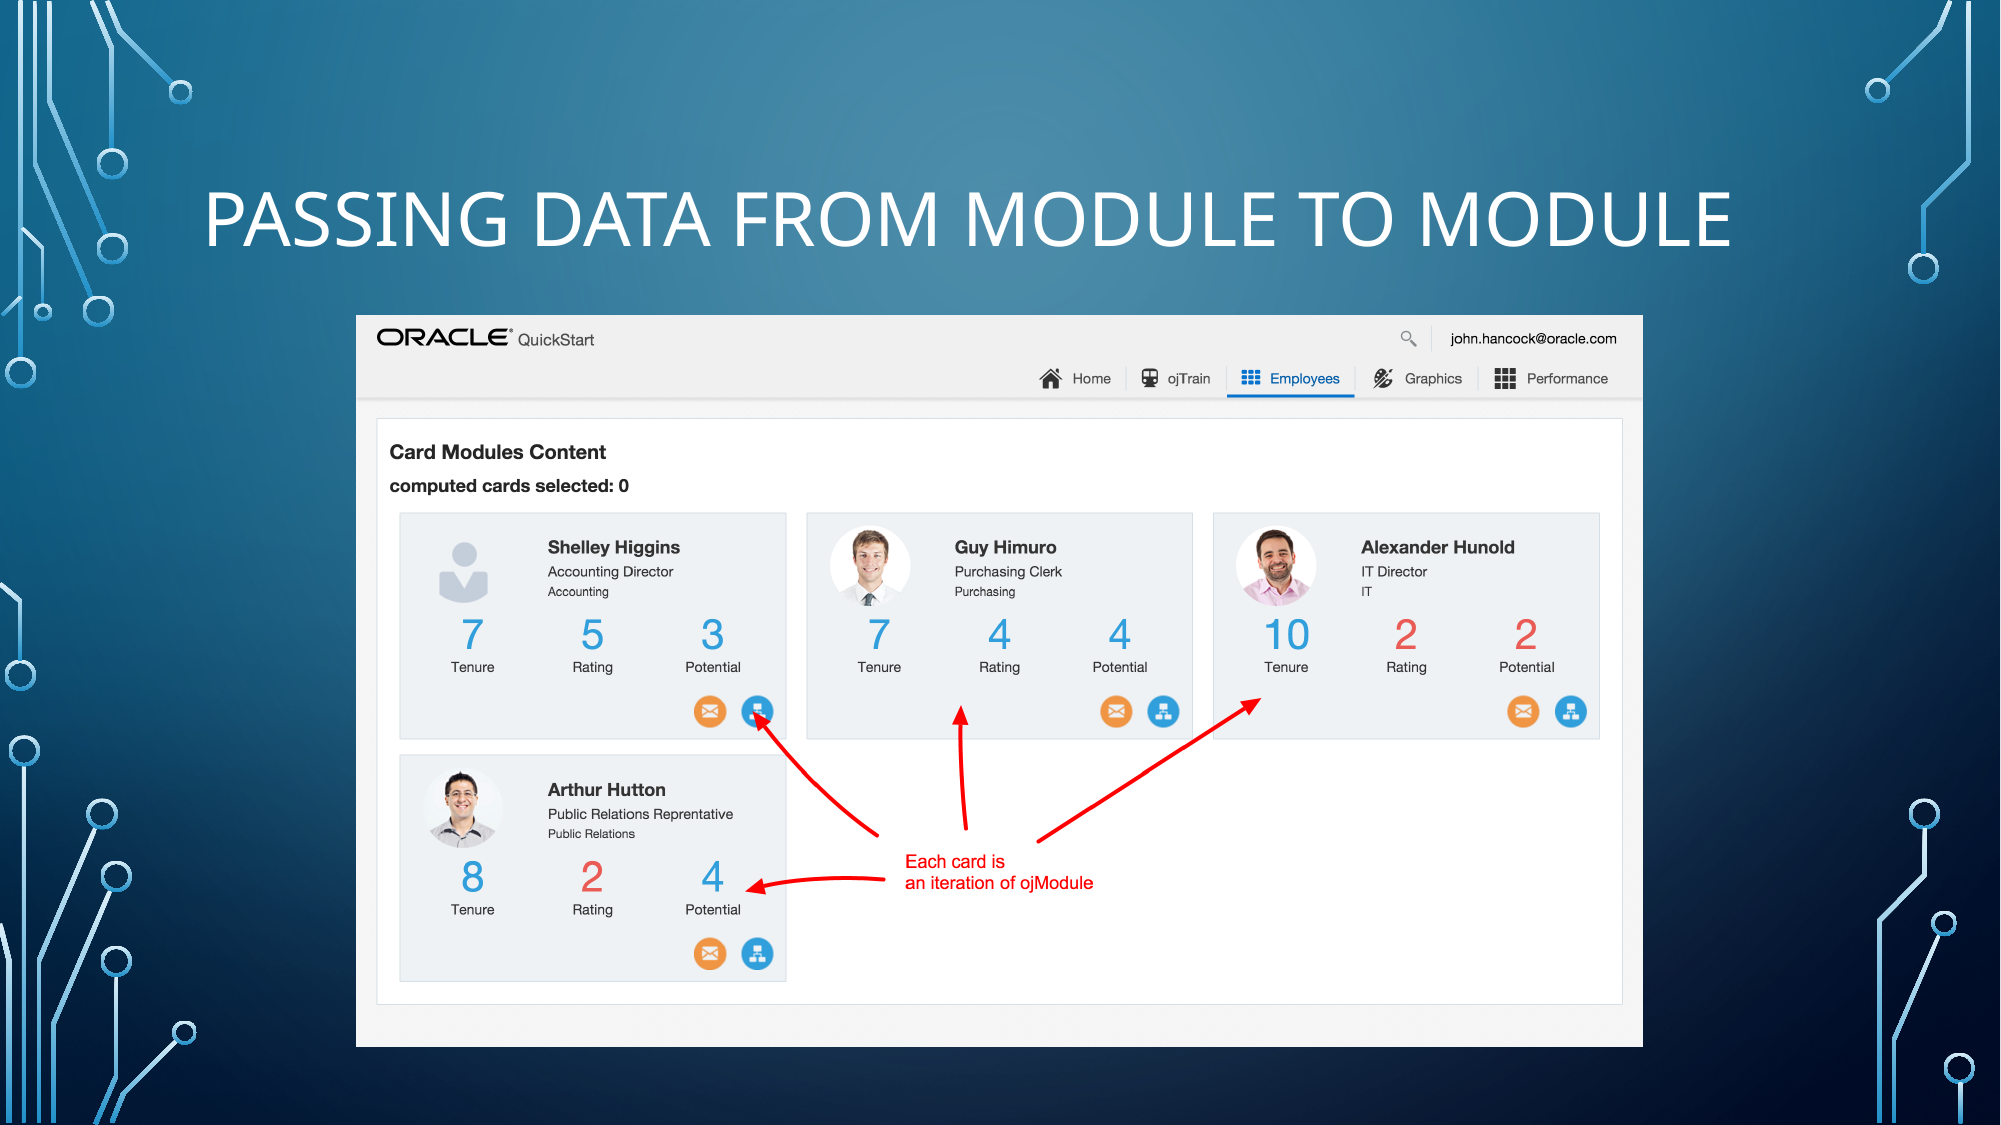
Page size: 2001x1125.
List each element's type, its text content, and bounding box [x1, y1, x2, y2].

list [356, 315, 1643, 1047]
title Passing data from module to module [187, 101, 1813, 344]
